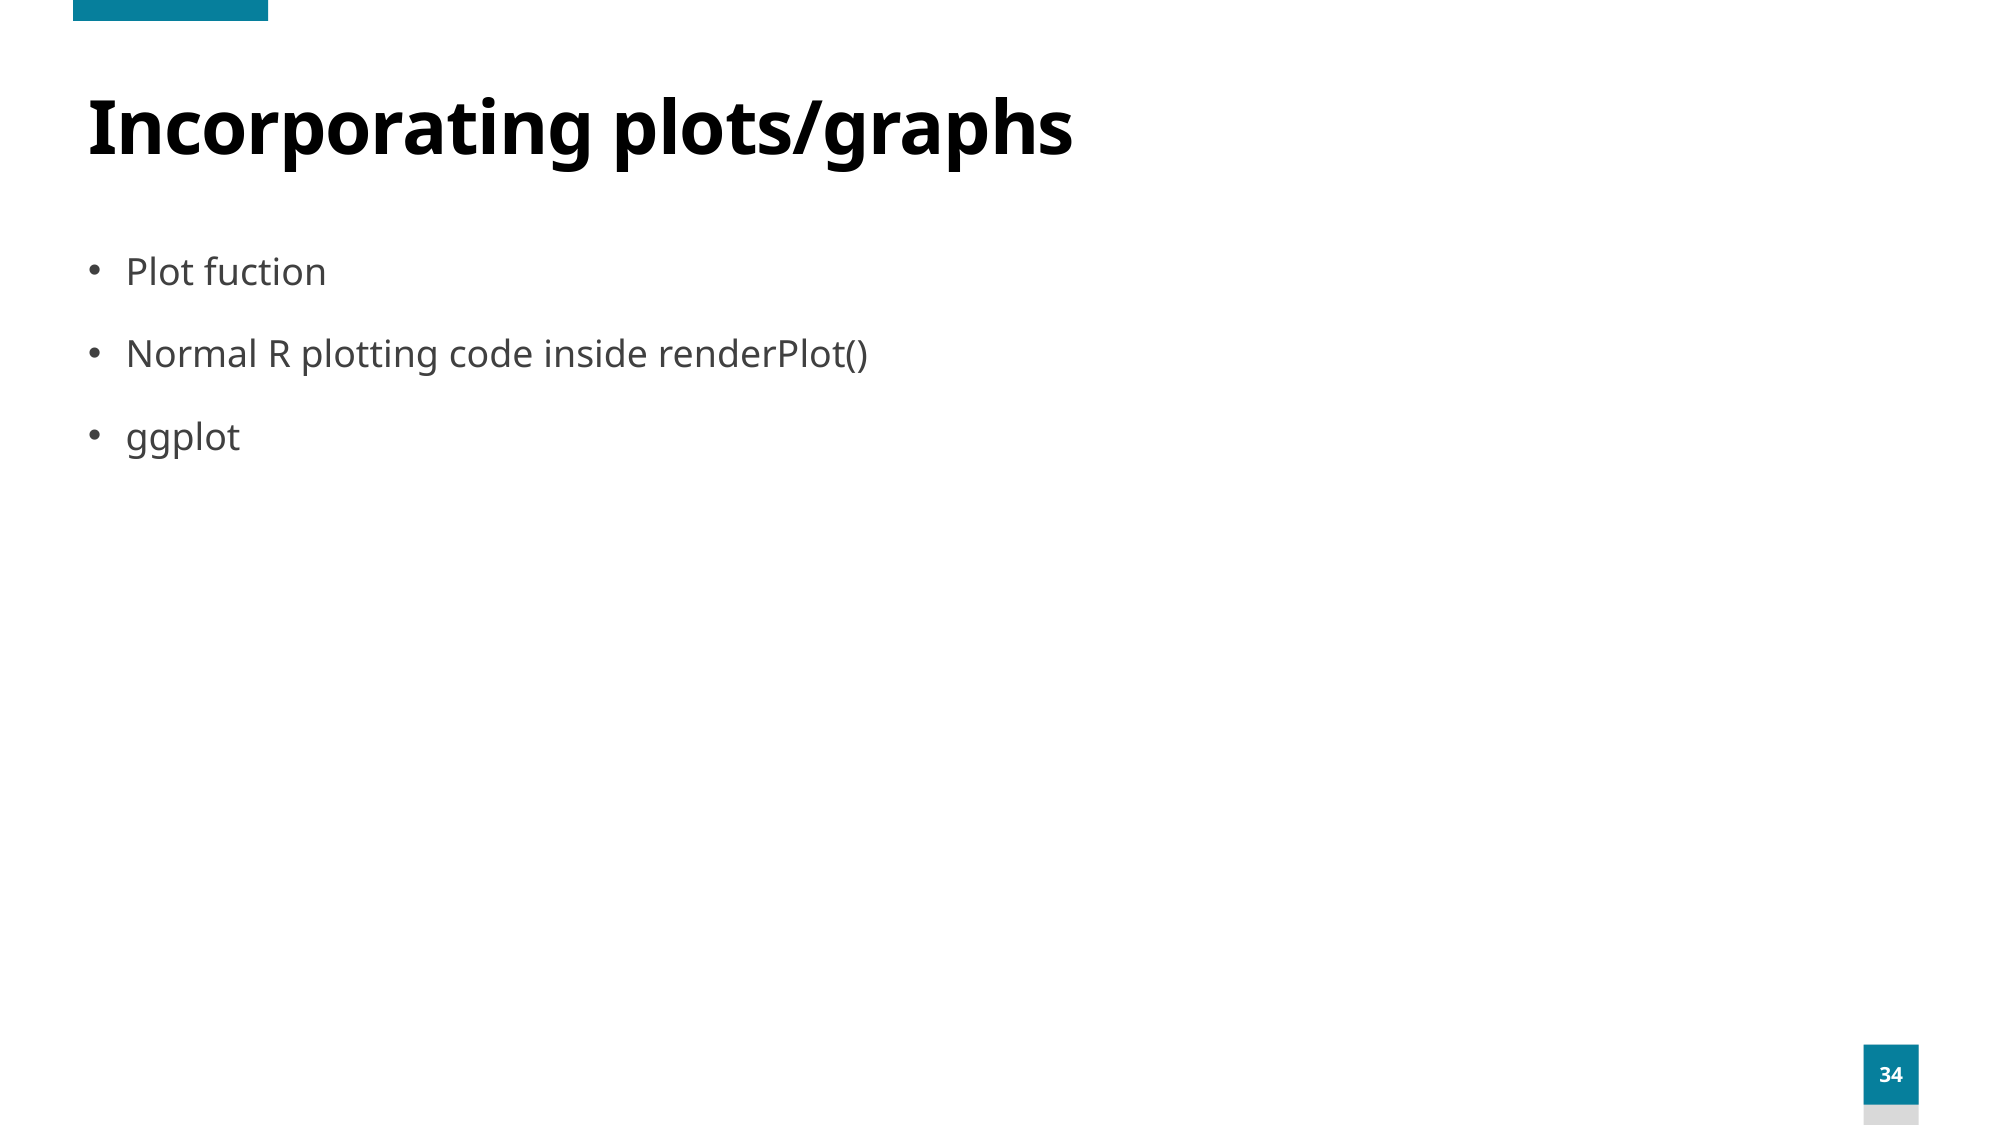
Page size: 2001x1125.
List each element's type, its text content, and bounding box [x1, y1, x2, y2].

list Plot fuction Normal R plotting code inside renderPlot() ggplot [73, 239, 1391, 1023]
title Incorporating plots/graphs [73, 82, 1907, 179]
